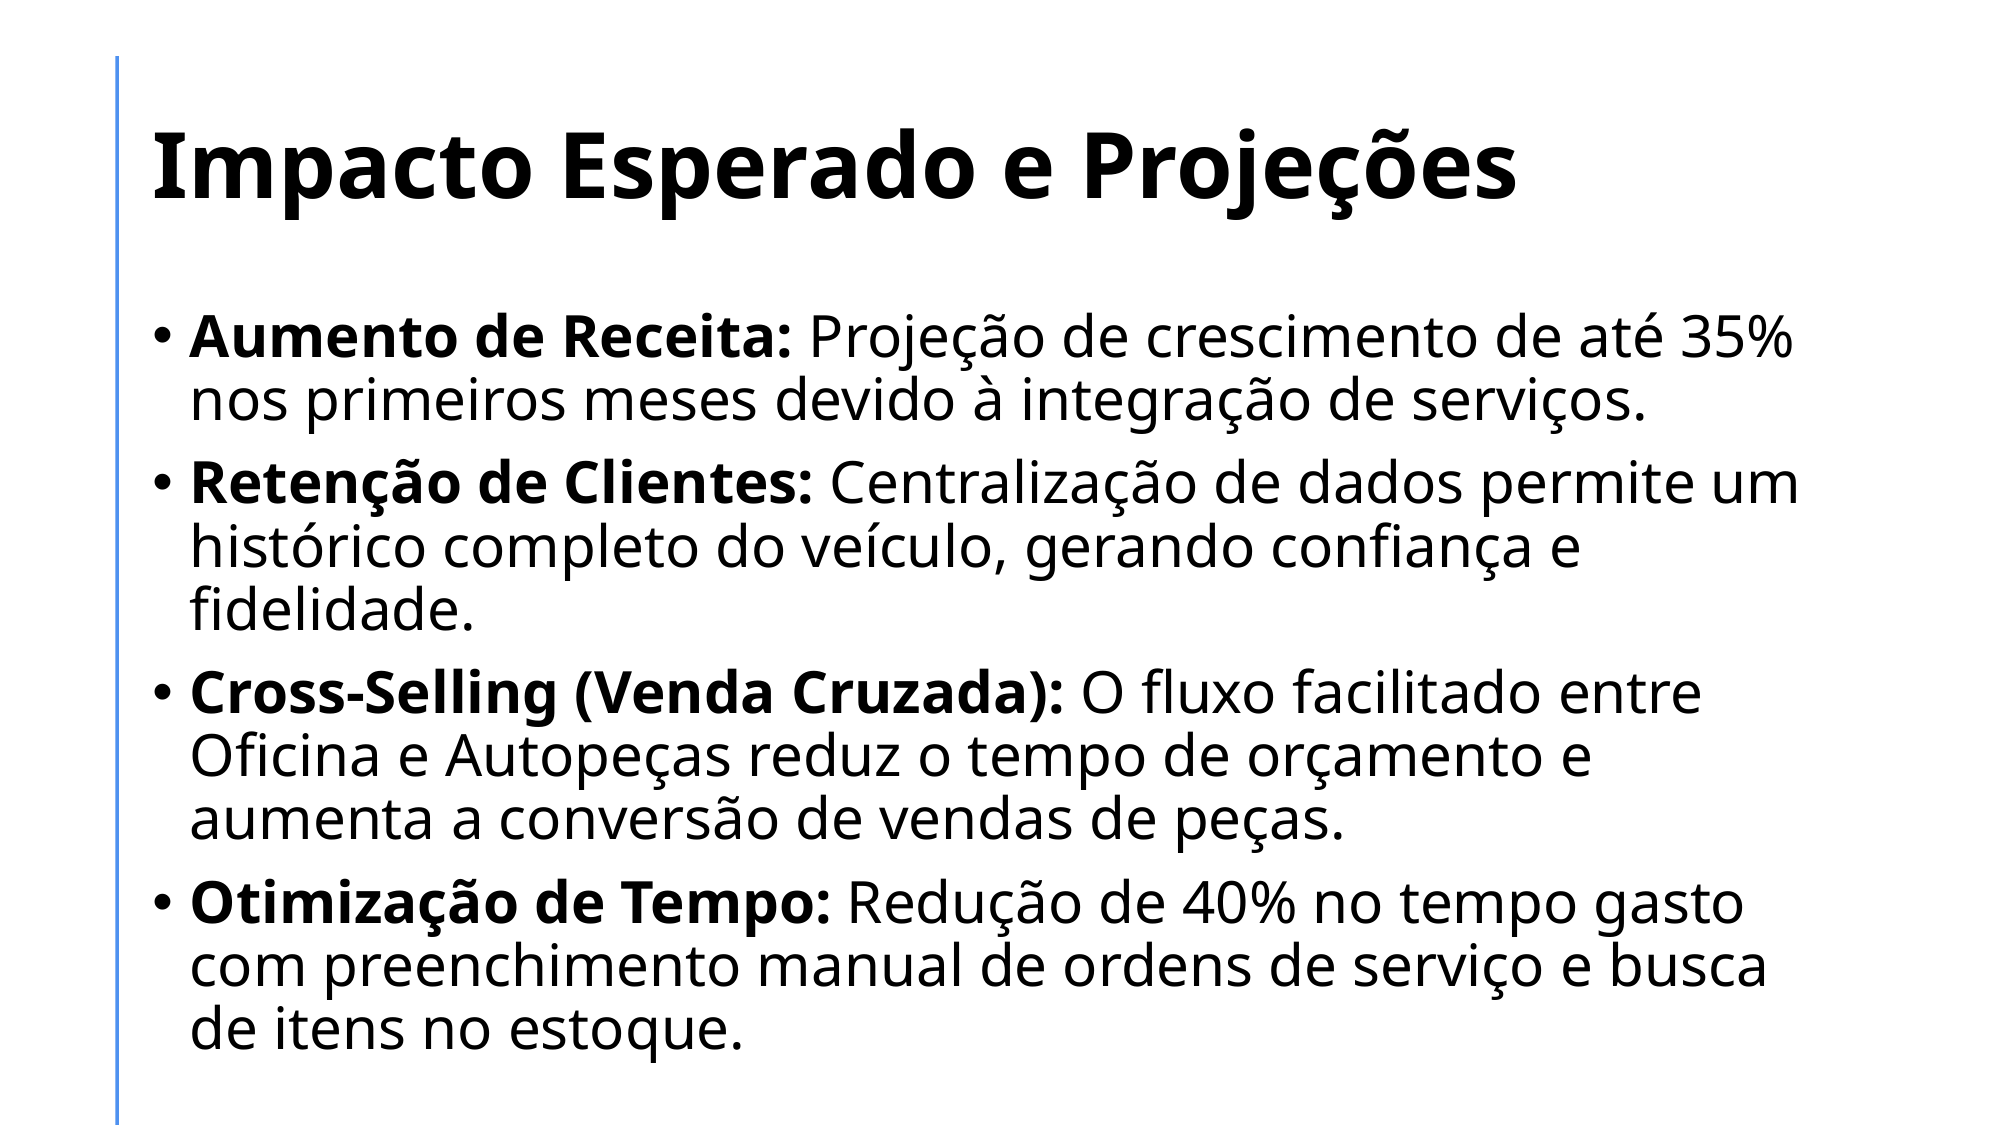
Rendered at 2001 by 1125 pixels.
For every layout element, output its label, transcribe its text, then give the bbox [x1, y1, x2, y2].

list Aumento de Receita: Projeção de crescimento de até 35% nos primeiros meses devido à integração de serviços. Retenção de Clientes: Centralização de dados permite um histórico completo do veículo, gerando confiança e fidelidade. Cross-Selling (Venda Cruzada): O fluxo facilitado entre Oficina e Autopeças reduz o tempo de orçamento e aumenta a conversão de vendas de peças. Otimização de Tempo: Redução de 40% no tempo gasto com preenchimento manual de ordens de serviço e busca de itens no estoque. [137, 299, 1863, 1014]
title Impacto Esperado e Projeções [137, 59, 1863, 278]
